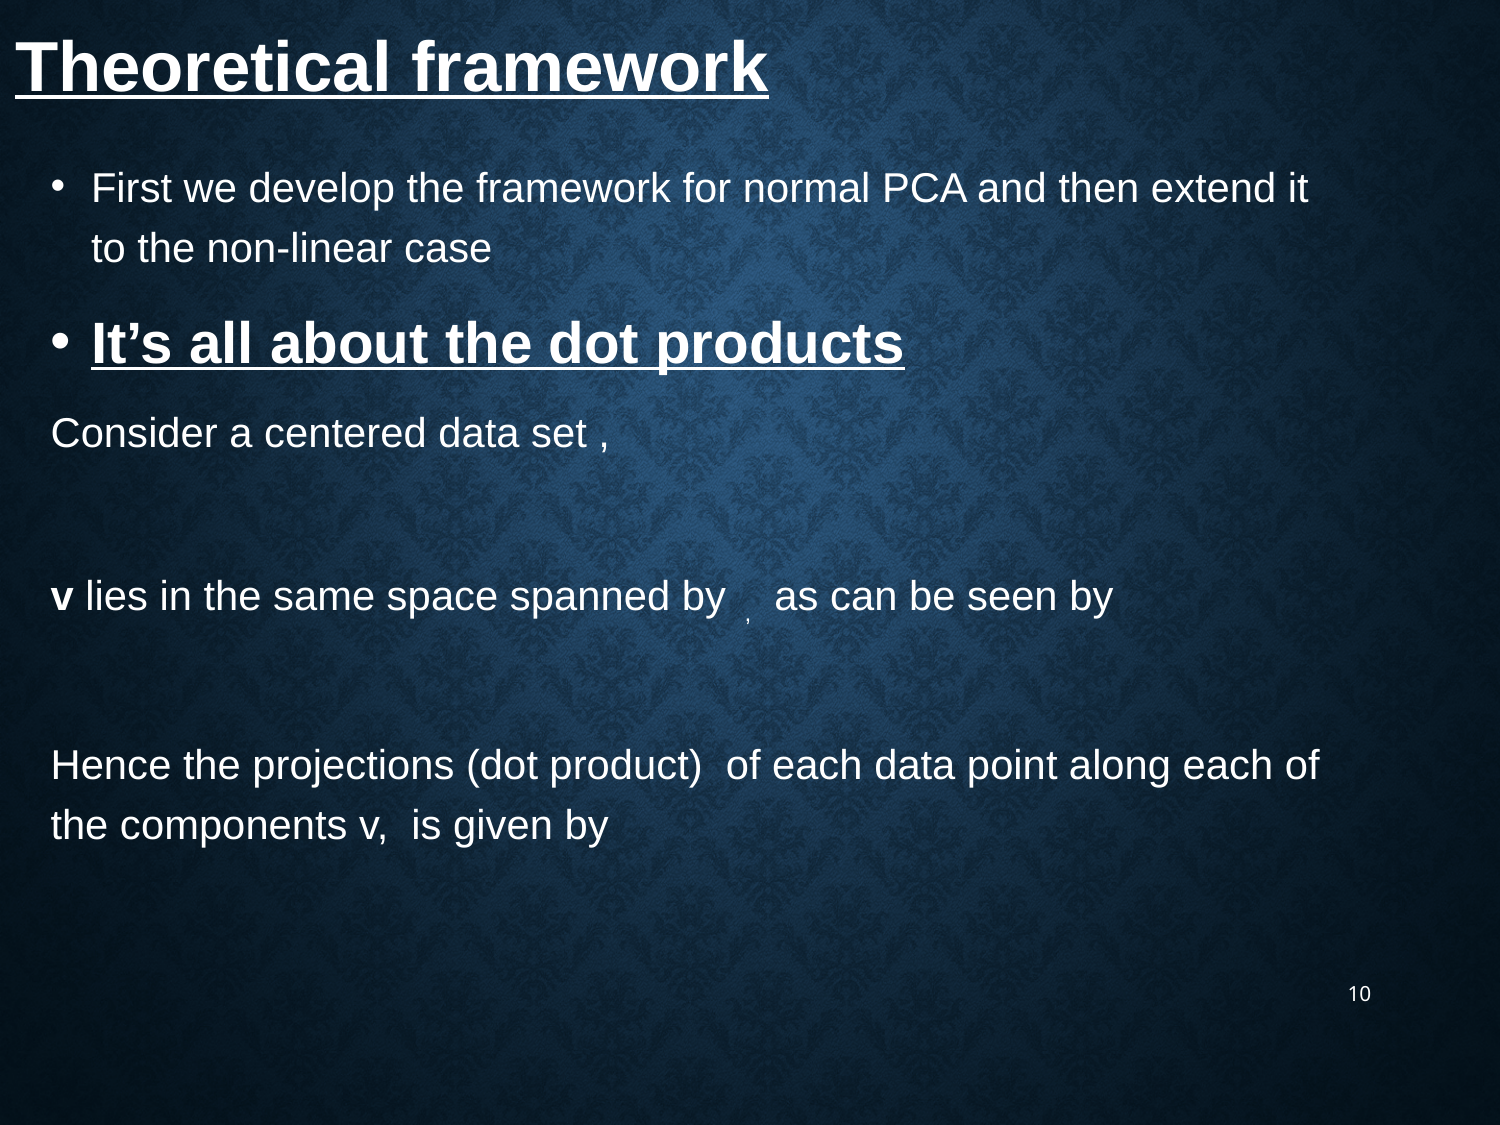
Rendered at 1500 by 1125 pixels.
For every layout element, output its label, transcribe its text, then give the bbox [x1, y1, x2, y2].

slide_number 10 [1293, 965, 1387, 1025]
title Theoretical framework [0, 0, 1274, 177]
